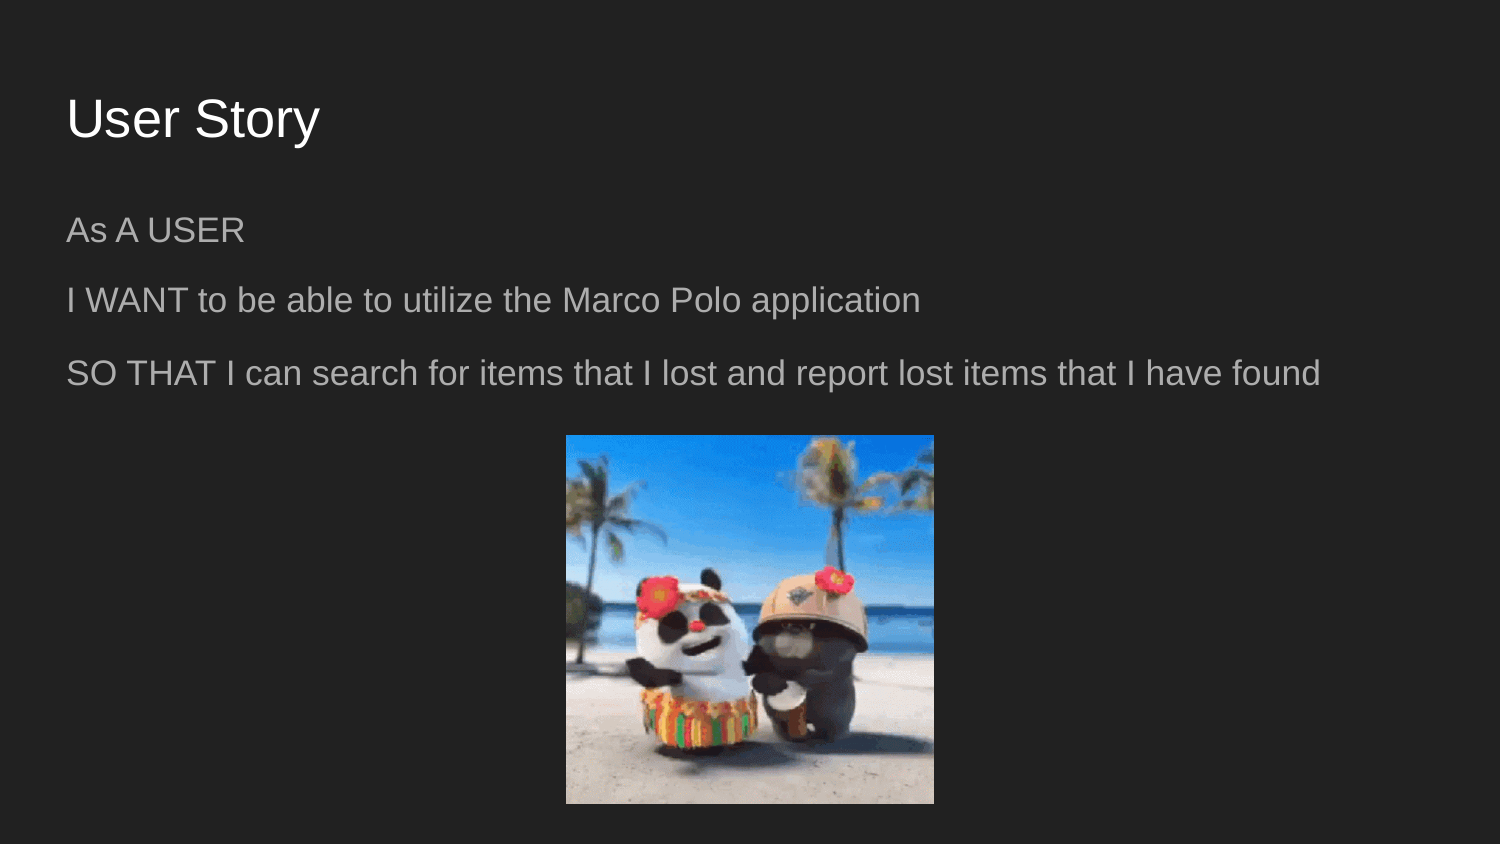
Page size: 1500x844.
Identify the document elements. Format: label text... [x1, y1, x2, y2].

title User Story [51, 72, 1449, 167]
picture [565, 435, 935, 804]
list As A USER I WANT to be able to utilize the Marco Polo application SO THAT I can search for items that I lost and report lost items that I have found [51, 189, 1449, 750]
